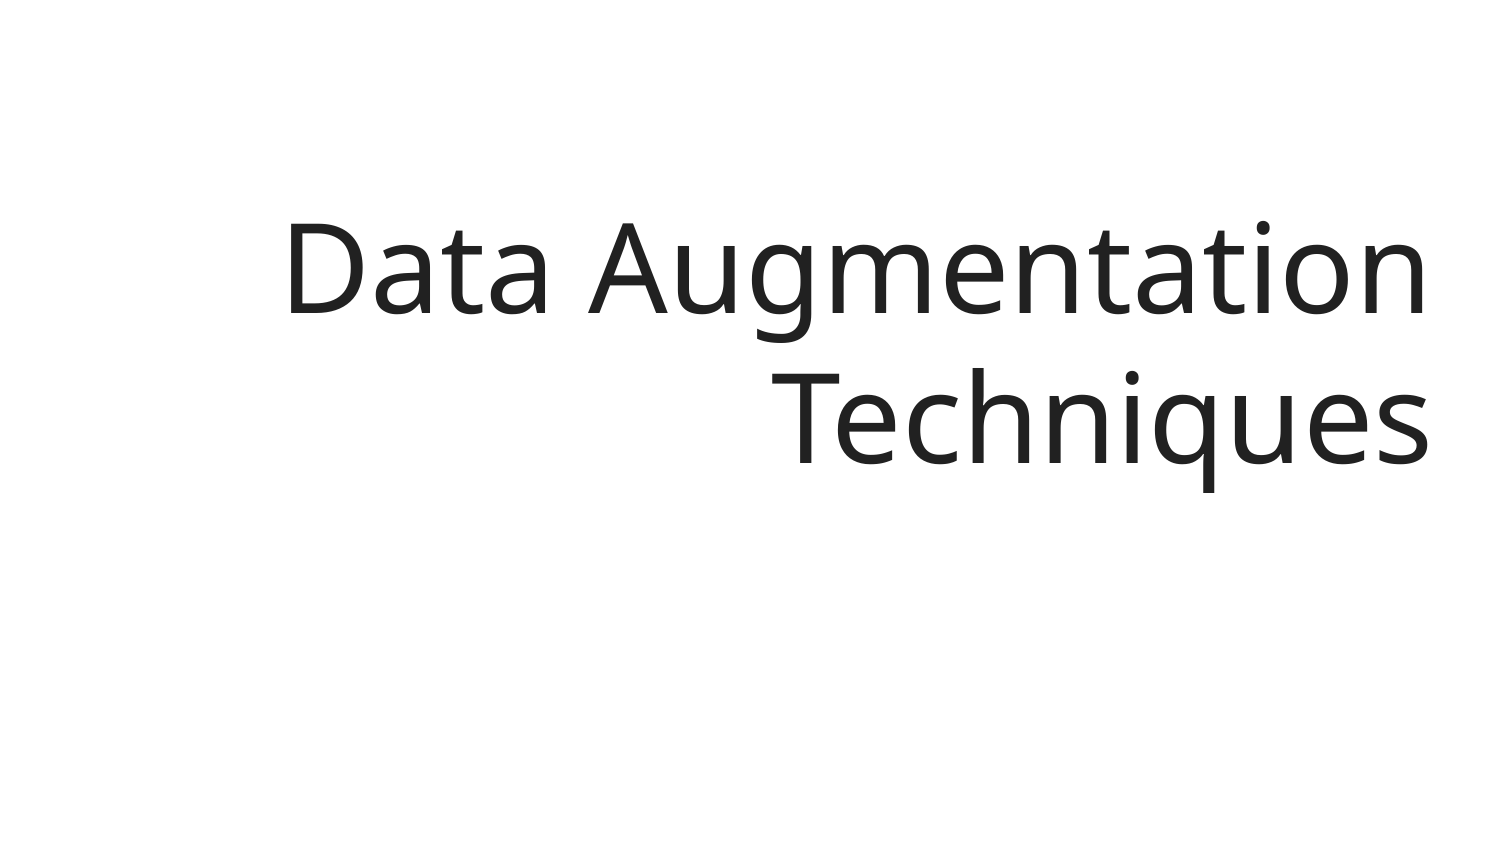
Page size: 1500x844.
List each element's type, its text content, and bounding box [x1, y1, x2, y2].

title Data Augmentation Techniques [51, 181, 1449, 504]
